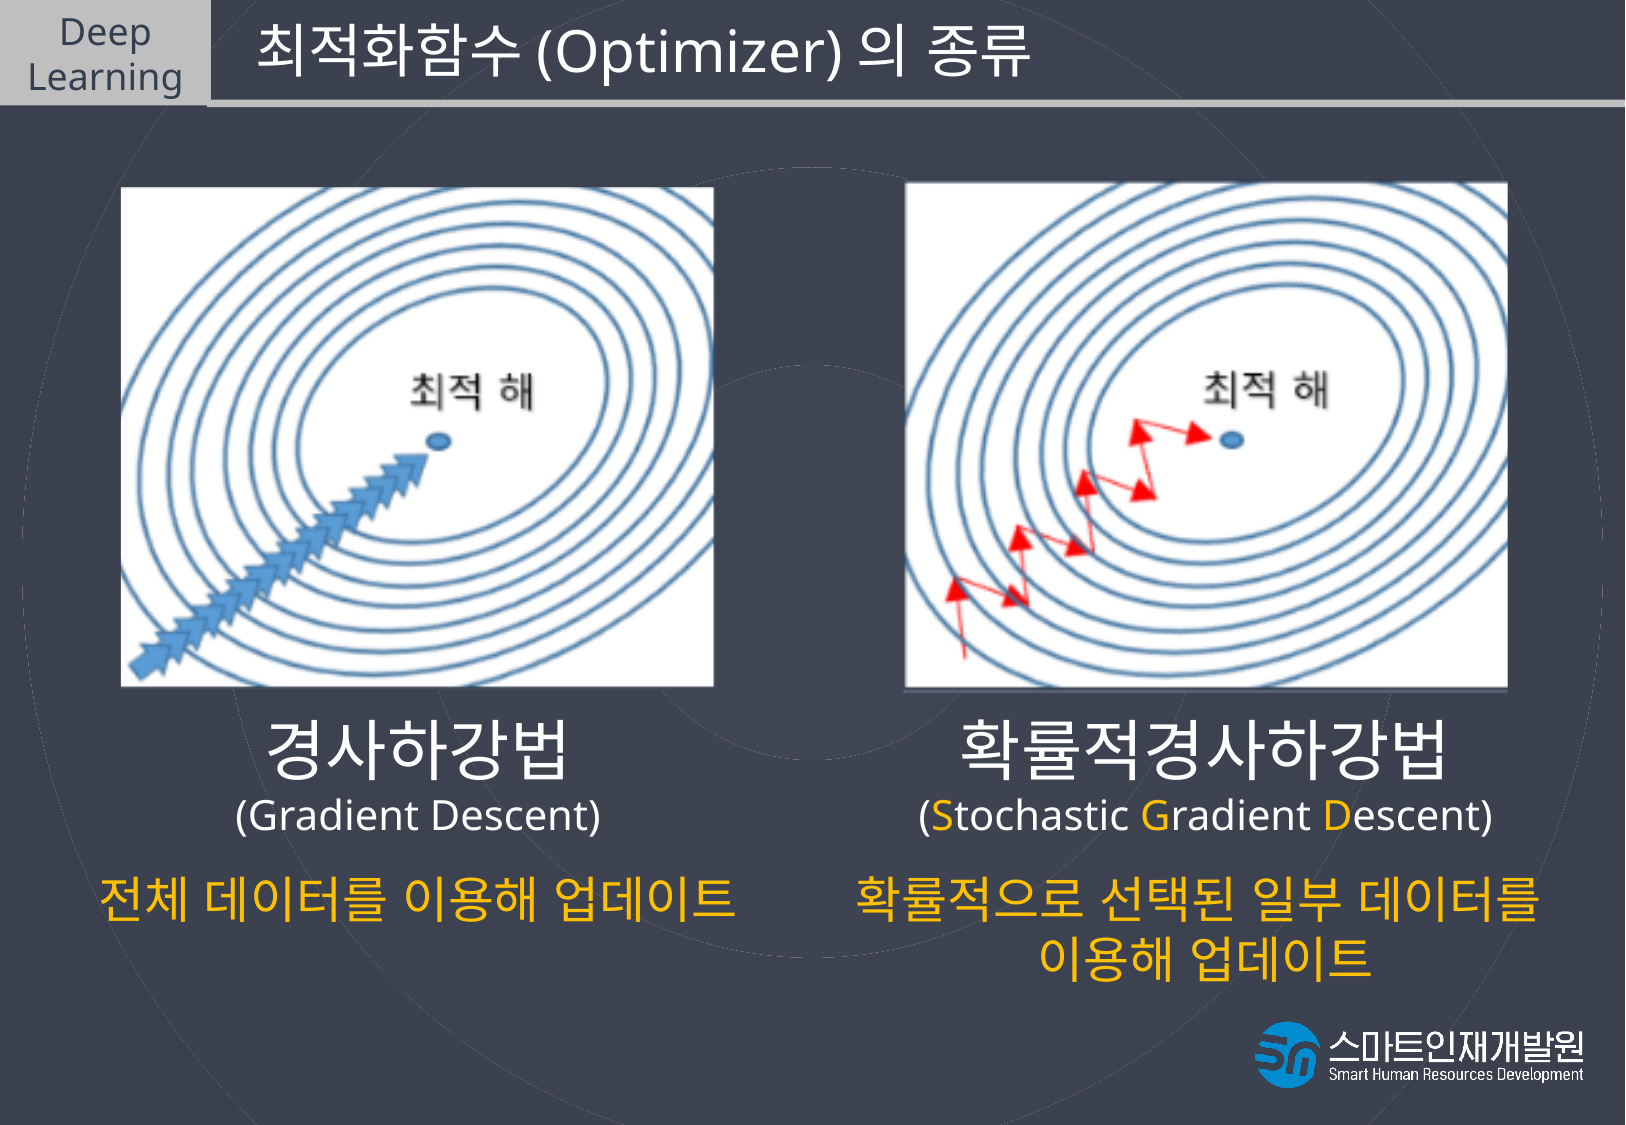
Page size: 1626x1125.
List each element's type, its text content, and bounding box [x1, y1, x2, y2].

text_box 확률적경사하강법 (Stochastic Gradient Descent) 확률적으로 선택된 일부 데이터를 이용해 업데이트 [795, 701, 1616, 997]
text_box 최적화함수(Optimizer)의 종류 [212, 6, 1625, 93]
text_box 경사하강법 (Gradient Descent) 전체 데이터를 이용해 업데이트 [8, 701, 795, 937]
picture [120, 187, 716, 689]
text_box Deep Learning [0, 0, 211, 106]
picture [903, 179, 1508, 693]
text_box [206, 99, 1625, 108]
picture [1239, 1007, 1600, 1102]
